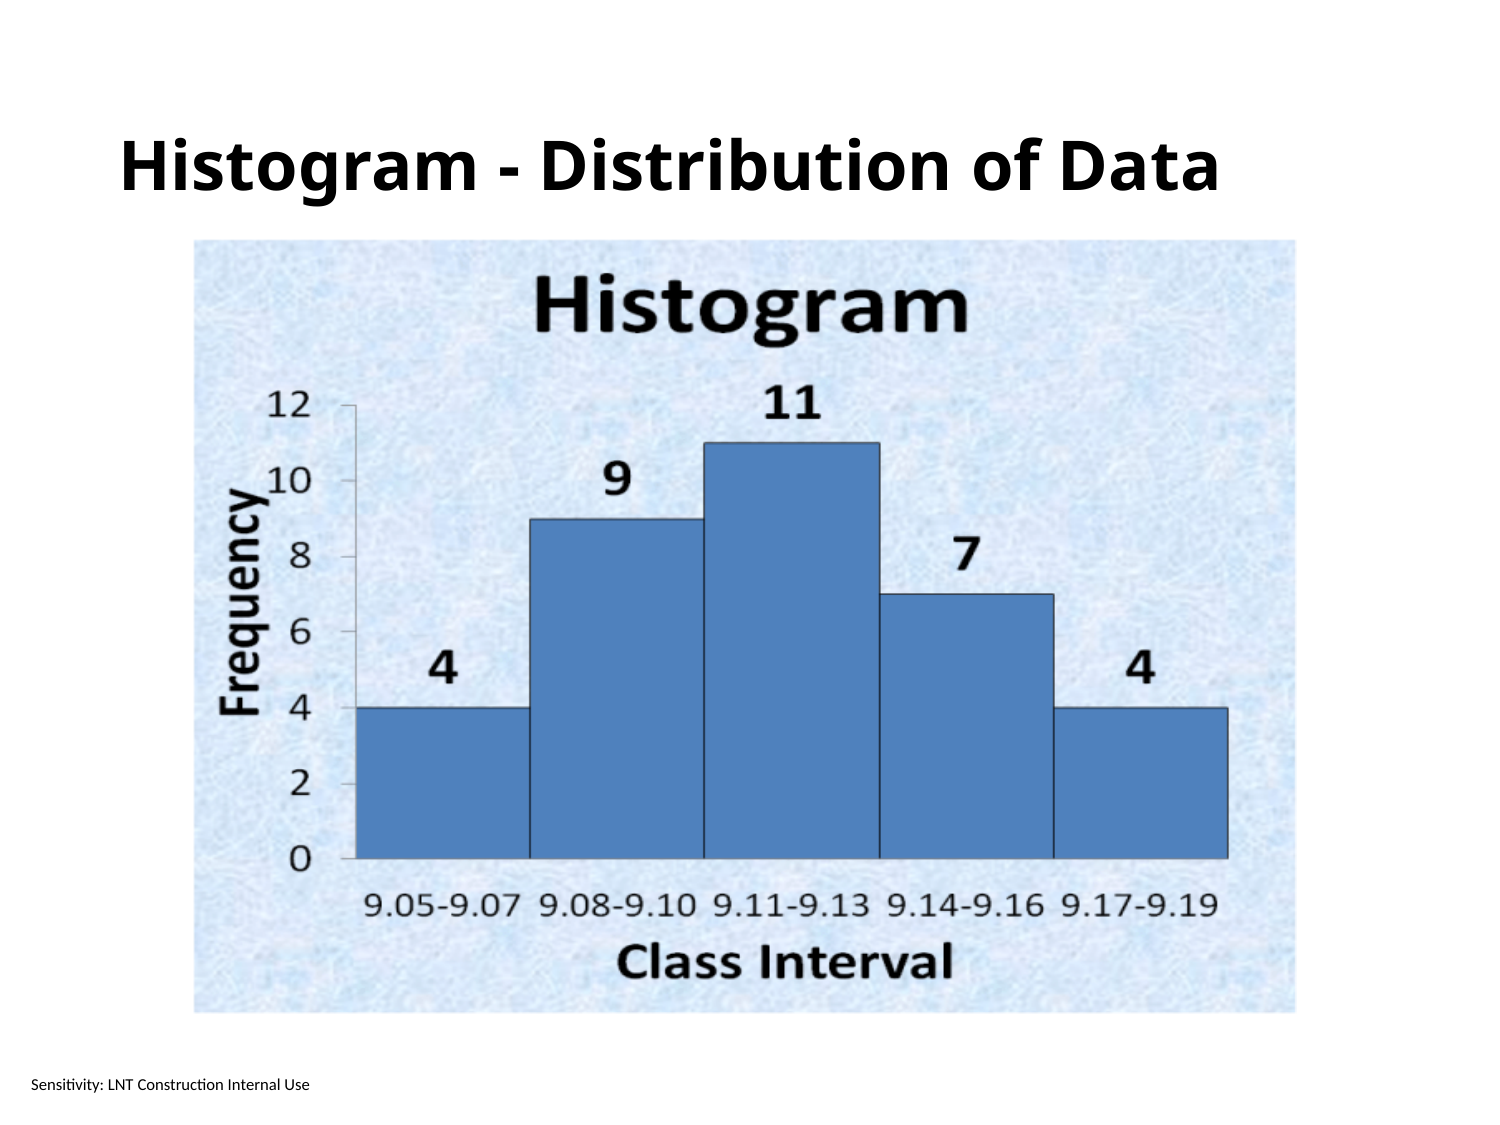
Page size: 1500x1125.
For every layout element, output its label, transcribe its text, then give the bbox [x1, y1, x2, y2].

title Histogram - Distribution of Data [103, 59, 1397, 278]
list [193, 239, 1297, 1014]
